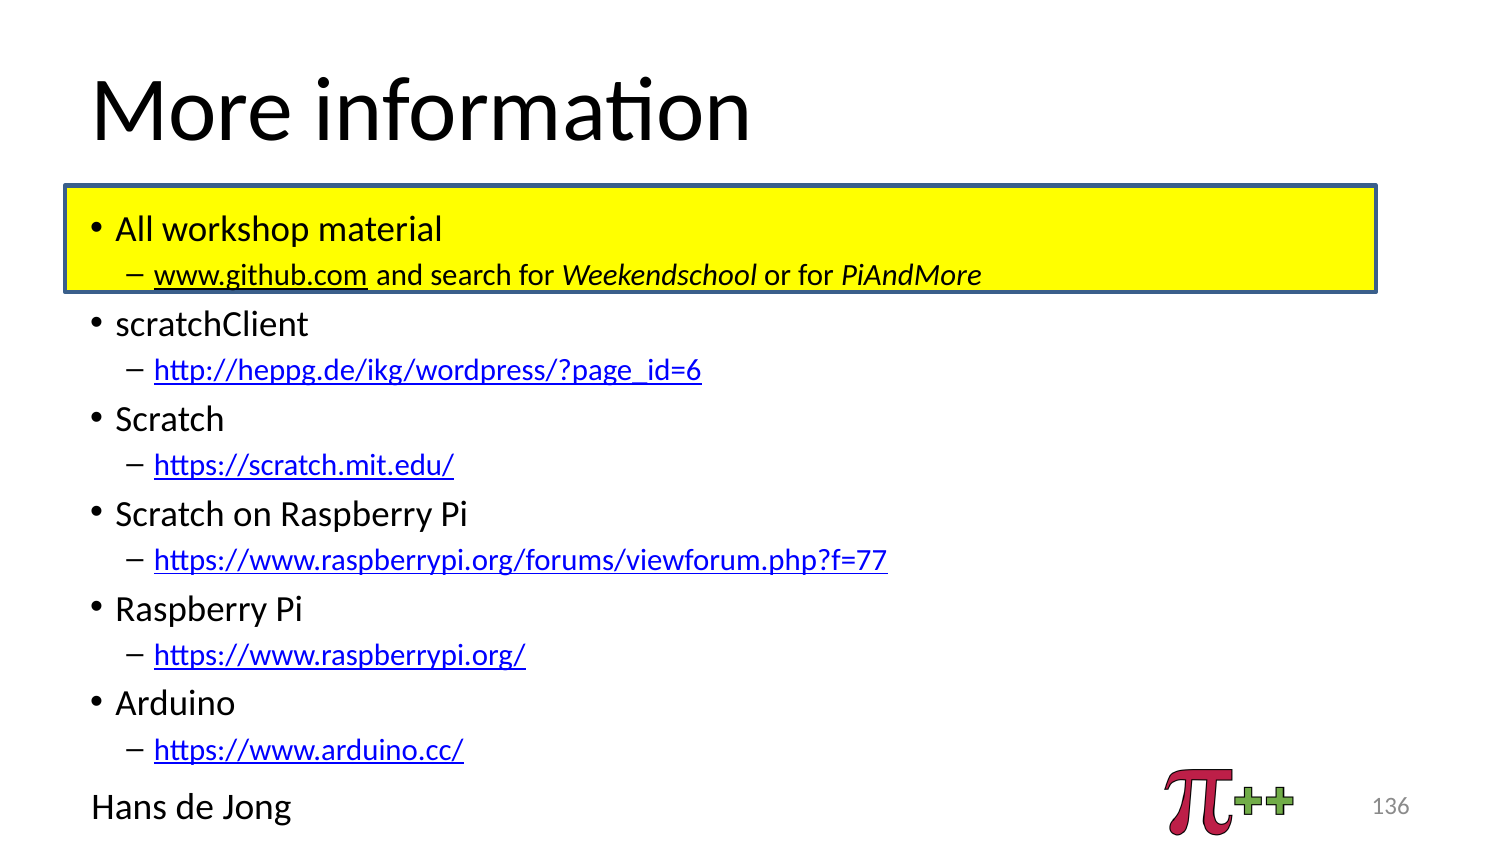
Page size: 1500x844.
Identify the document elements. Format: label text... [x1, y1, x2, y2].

list All workshop material www.github.com and search for Weekendschool or for PiAndMore scratchClient http://heppg.de/ikg/wordpress/?page_id=6 Scratch https://scratch.mit.edu/ Scratch on Raspberry Pi https://www.raspberrypi.org/forums/viewforum.php?f=77 Raspberry Pi https://www.raspberrypi.org/ Arduino https://www.arduino.cc/ [75, 196, 1425, 777]
title More information [75, 33, 1425, 175]
picture [1163, 777, 1294, 836]
text_box [63, 183, 1378, 294]
slide_number 136 [1340, 782, 1425, 827]
